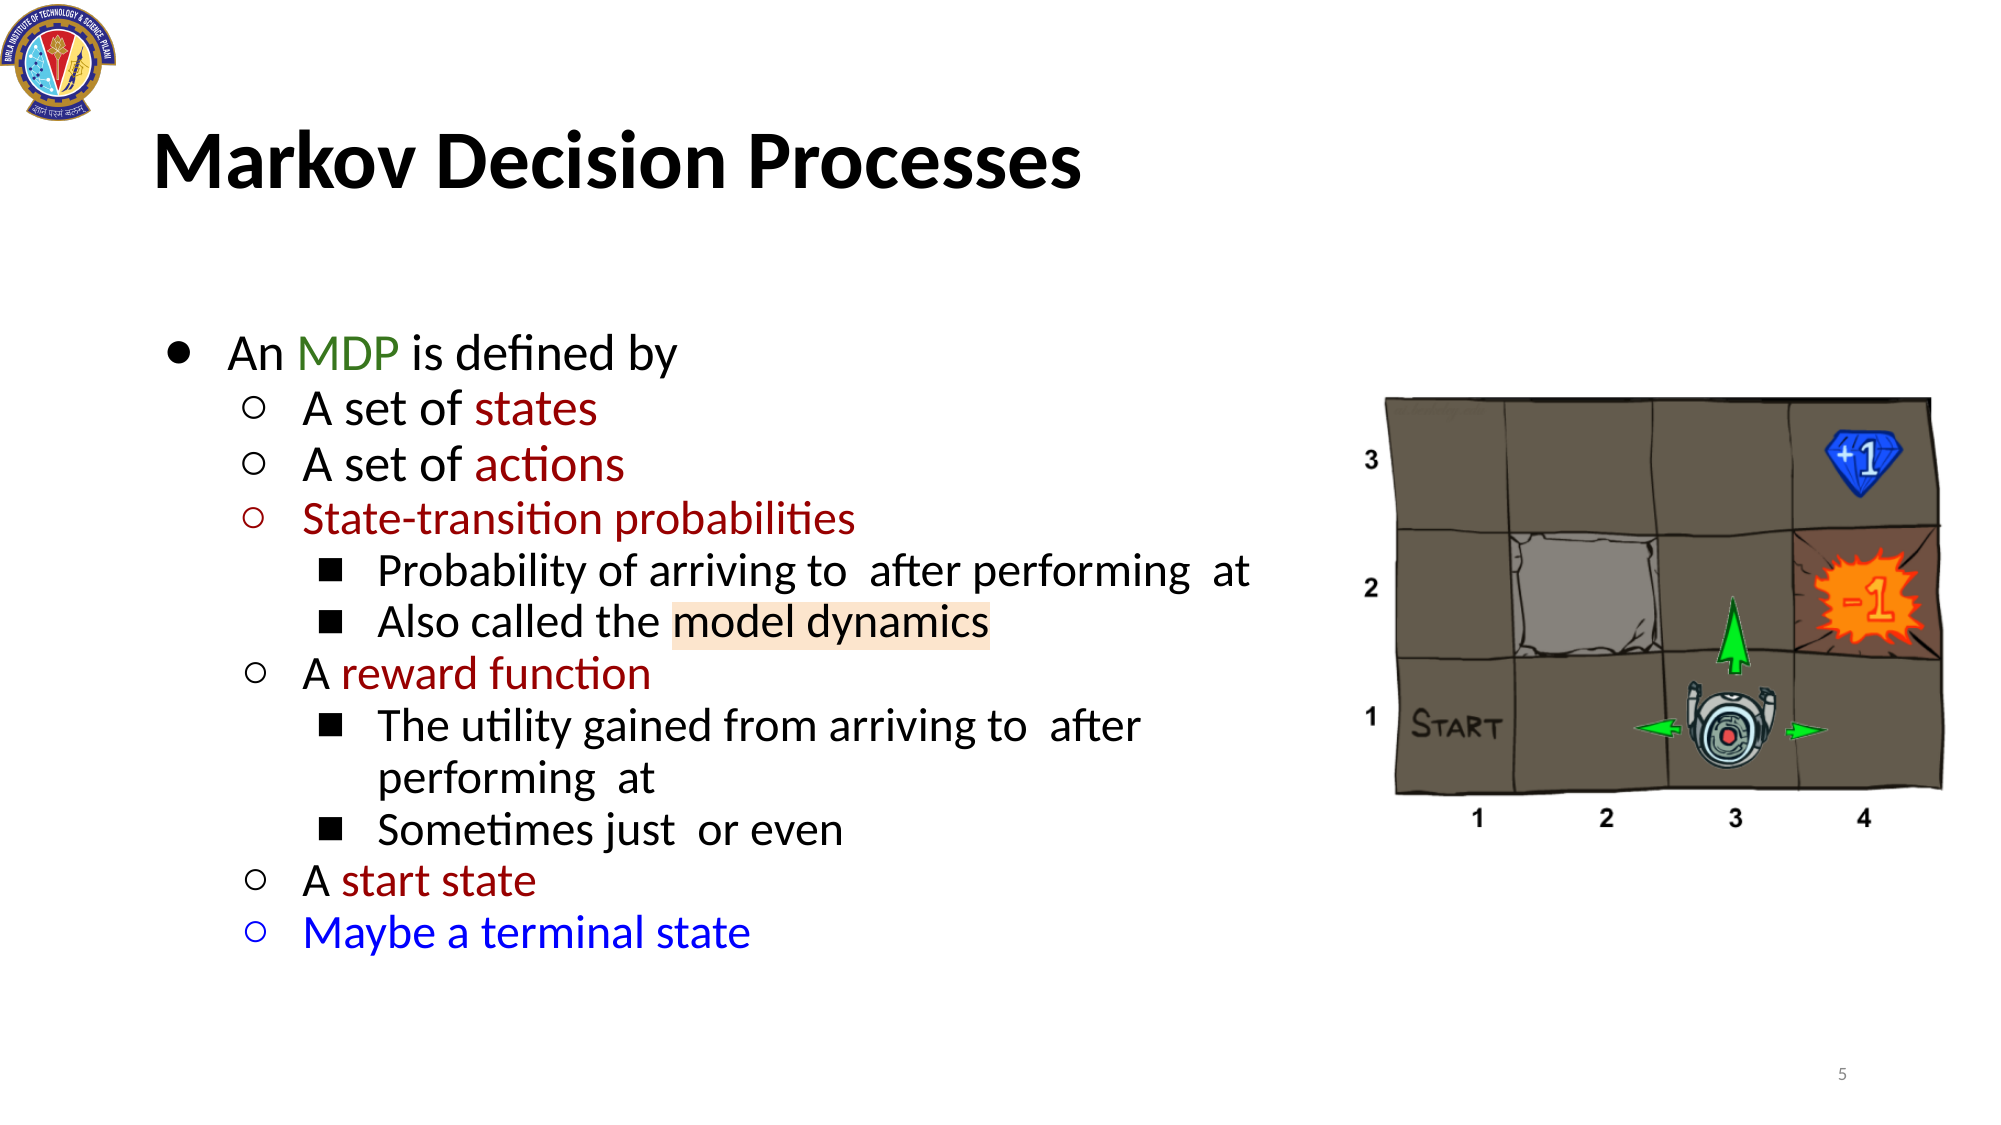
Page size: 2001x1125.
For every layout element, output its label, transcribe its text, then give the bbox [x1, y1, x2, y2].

slide_number 5 [1412, 1042, 1863, 1103]
picture [0, 4, 116, 121]
picture [1331, 384, 1951, 848]
title Markov Decision Processes [137, 59, 1863, 265]
list An MDP is defined by A set of states A set of actions State-transition probabilities Probability of arriving to after performing at Also called the model dynamics A reward function The utility gained from arriving to after performing at Sometimes just or even A start state Maybe a terminal state [137, 310, 1332, 997]
